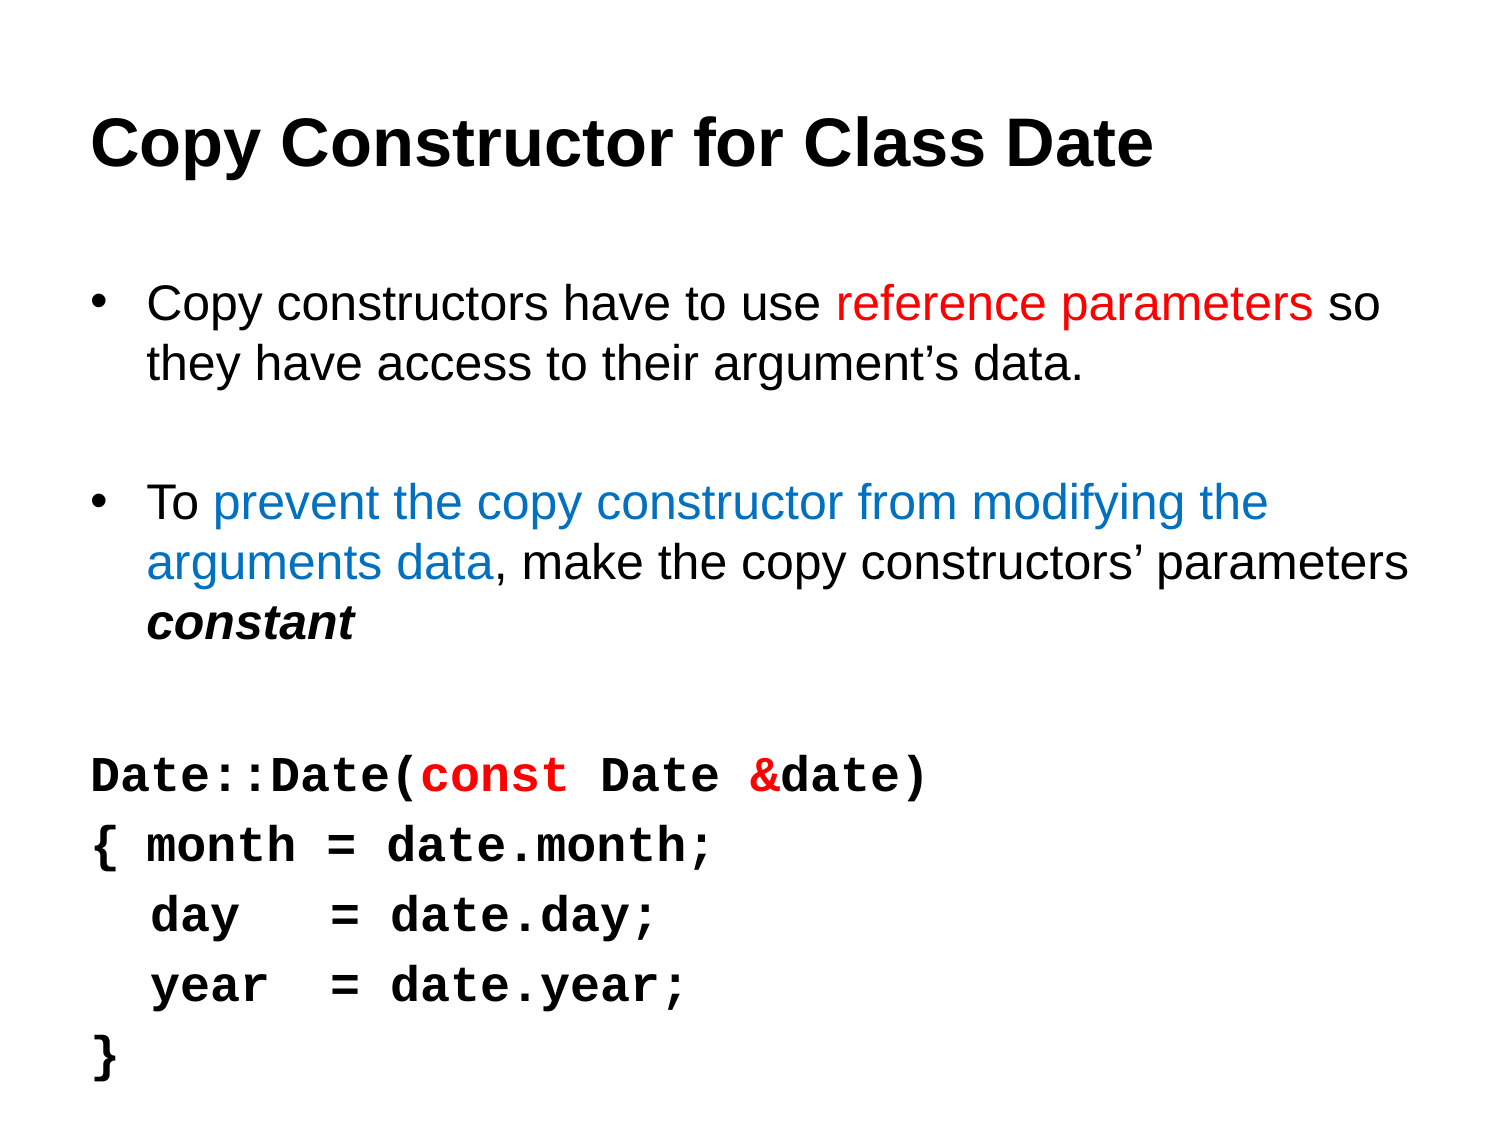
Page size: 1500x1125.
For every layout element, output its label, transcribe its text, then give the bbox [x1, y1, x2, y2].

title Copy Constructor for Class Date [75, 45, 1425, 233]
list Copy constructors have to use reference parameters so they have access to their argument’s data. To prevent the copy constructor from modifying the arguments data, make the copy constructors’ parameters constant Date::Date(const Date &date) { month = date.month; day = date.day; year = date.year; } [75, 262, 1425, 1005]
